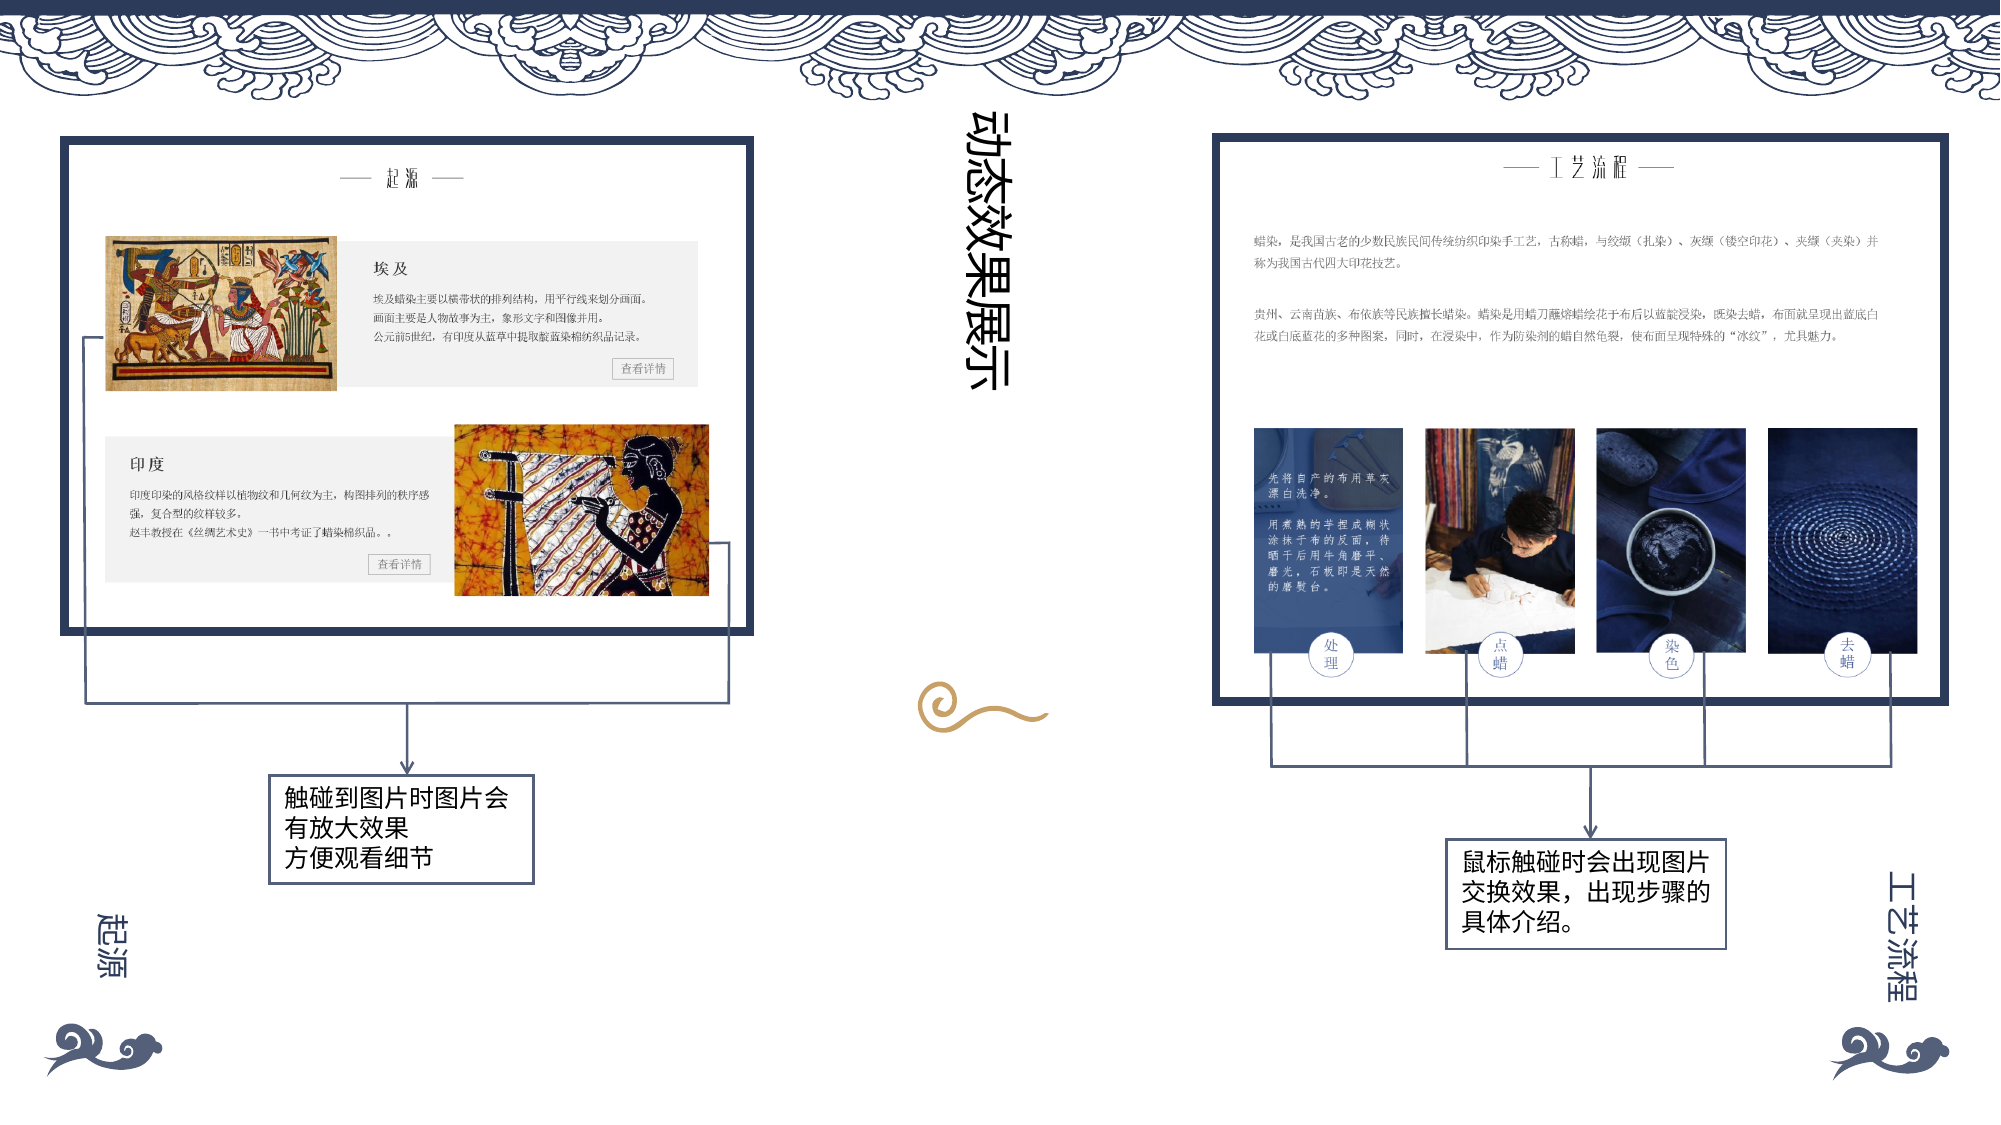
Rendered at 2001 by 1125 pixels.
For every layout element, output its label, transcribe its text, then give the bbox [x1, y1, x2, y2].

text_box 工艺流程 [1860, 856, 1931, 1025]
text_box [1583, 768, 1598, 839]
text_box [399, 704, 415, 776]
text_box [43, 1022, 164, 1077]
text_box 触碰到图片时图片会有放大效果 方便观看细节 [269, 775, 534, 884]
text_box 鼠标触碰时会出现图片交换效果，出现步骤的具体介绍。 [1446, 839, 1727, 949]
text_box [917, 681, 1049, 733]
text_box [63, 140, 751, 632]
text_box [0, 0, 2000, 102]
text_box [1829, 1025, 1951, 1081]
text_box 动态效果展示 [937, 102, 1028, 673]
picture [1236, 137, 1932, 682]
picture [84, 157, 731, 607]
text_box [1215, 136, 1946, 703]
text_box 起源 [71, 898, 142, 1022]
